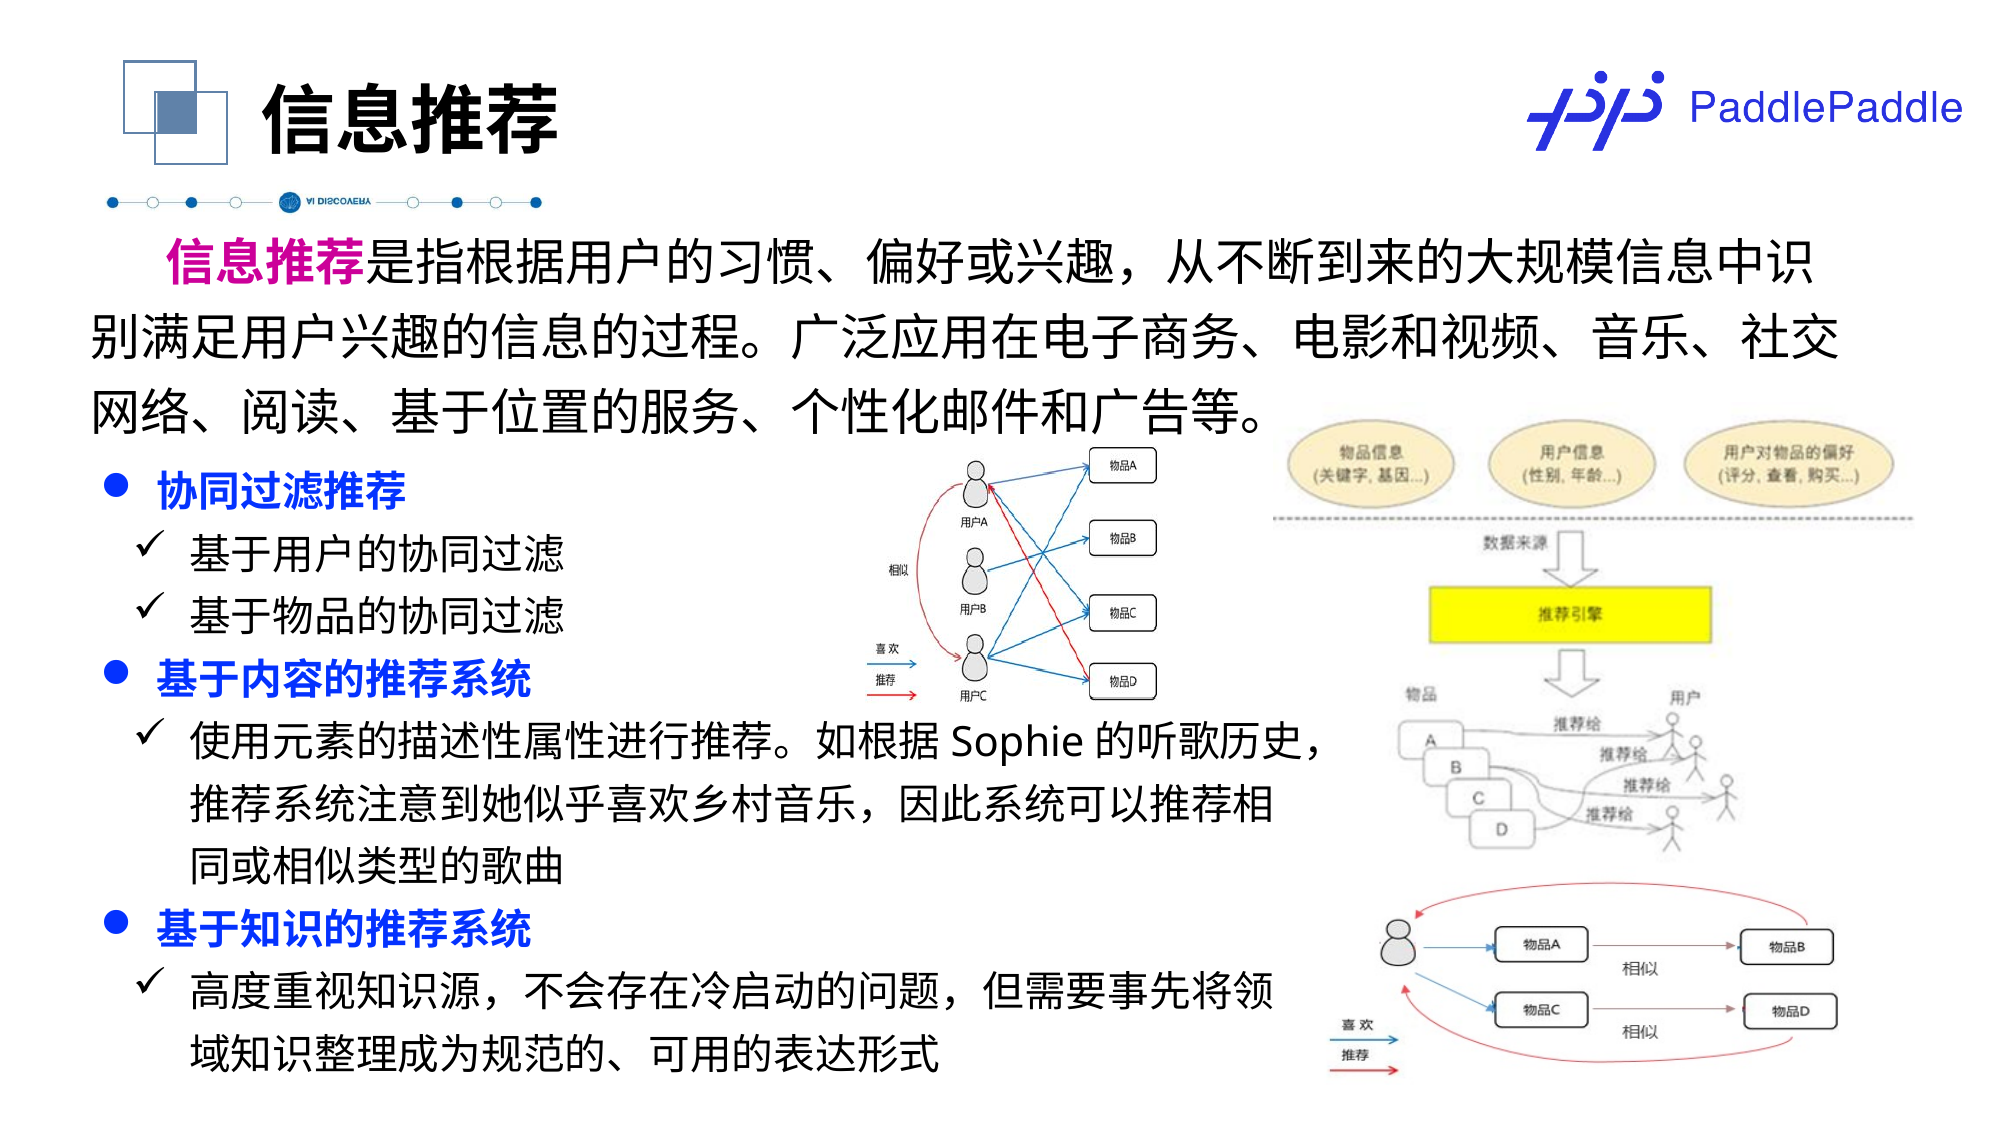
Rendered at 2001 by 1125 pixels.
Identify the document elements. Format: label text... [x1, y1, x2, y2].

picture [865, 445, 1158, 713]
picture [1273, 402, 1915, 1085]
picture [95, 180, 550, 208]
text_box 信息推荐 [245, 65, 1092, 171]
text_box 信息推荐是指根据用户的习惯、偏好或兴趣，从不断到来的大规模信息中识别满足用户兴趣的信息的过程。广泛应用在电子商务、电影和视频、音乐、社交网络、阅读、基于位置的服务、个性化邮件和广告等。 [75, 208, 1870, 448]
text_box 协同过滤推荐 基于用户的协同过滤 基于物品的协同过滤 基于内容的推荐系统 使用元素的描述性属性进行推荐。如根据Sophie的听歌历史，推荐系统注意到她似乎喜欢乡村音乐，因此系统可以推荐相同或相似类型的歌曲 基于知识的推荐系统 高度重视知识源，不会存在冷启动的问题，但需要事先将领域知识整理成为规范的、可用的表达形式 [85, 445, 1319, 1085]
picture [1485, 42, 2000, 183]
